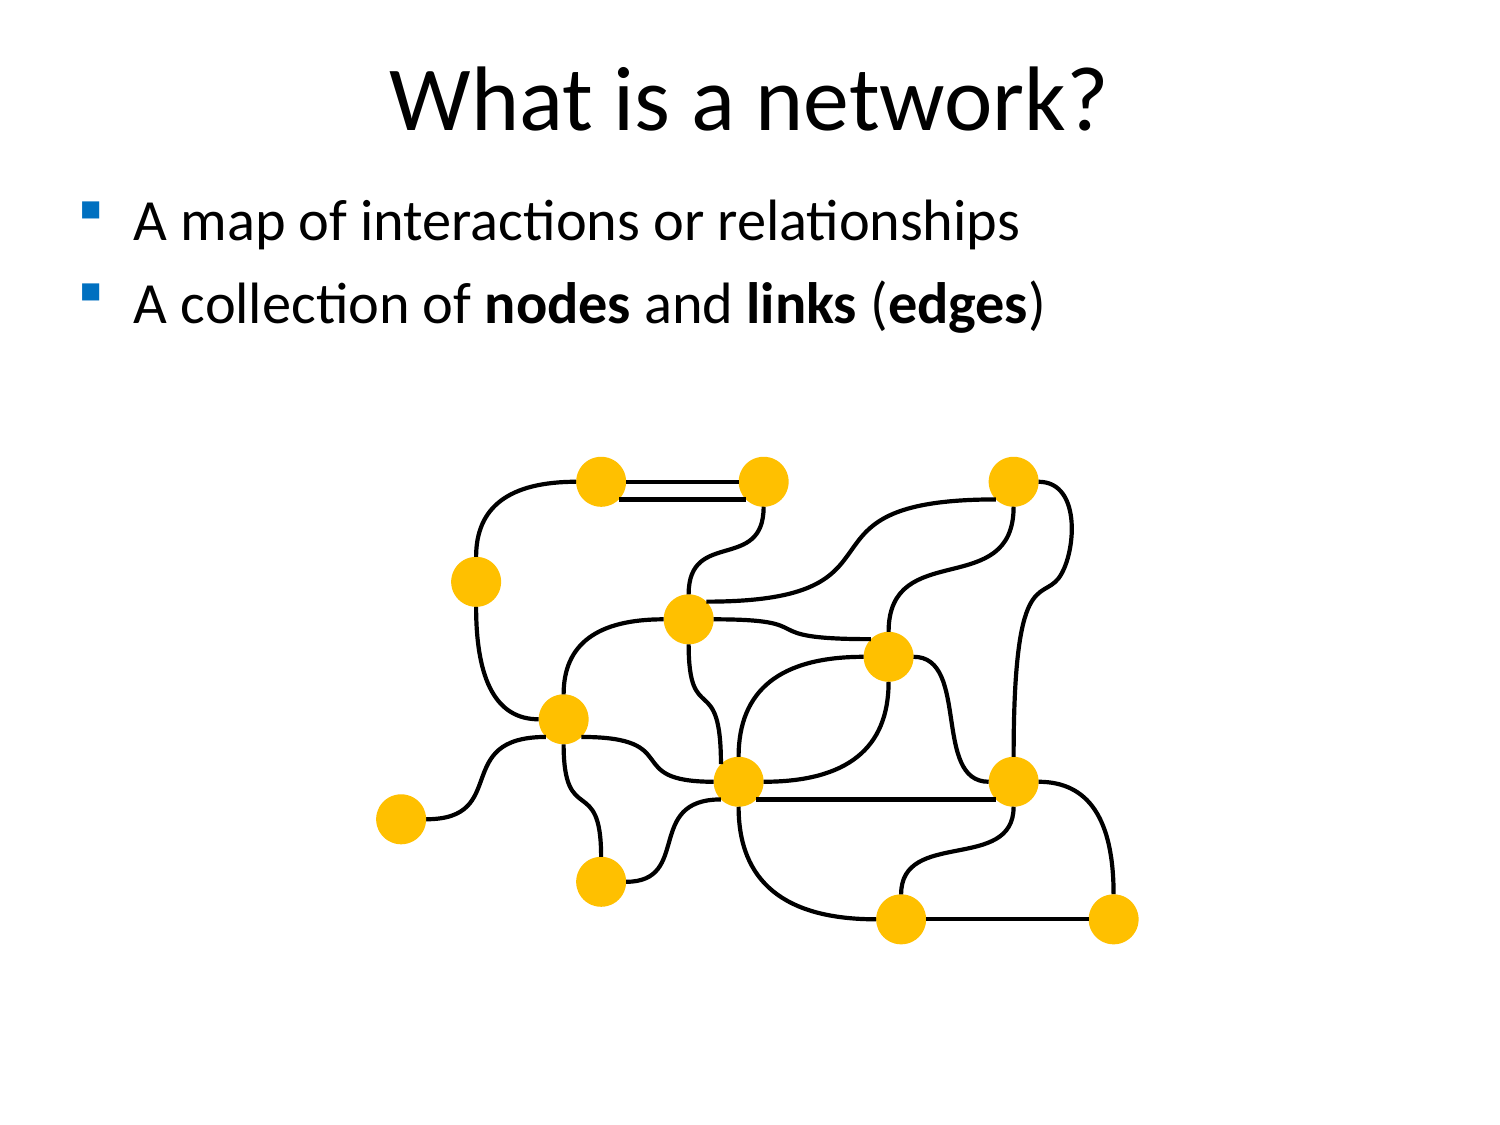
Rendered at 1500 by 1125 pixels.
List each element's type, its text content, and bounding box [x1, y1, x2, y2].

text_box What is a network? [0, 0, 1500, 187]
text_box A map of interactions or relationships A collection of nodes and links (edges) [62, 174, 1467, 328]
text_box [375, 456, 1139, 945]
